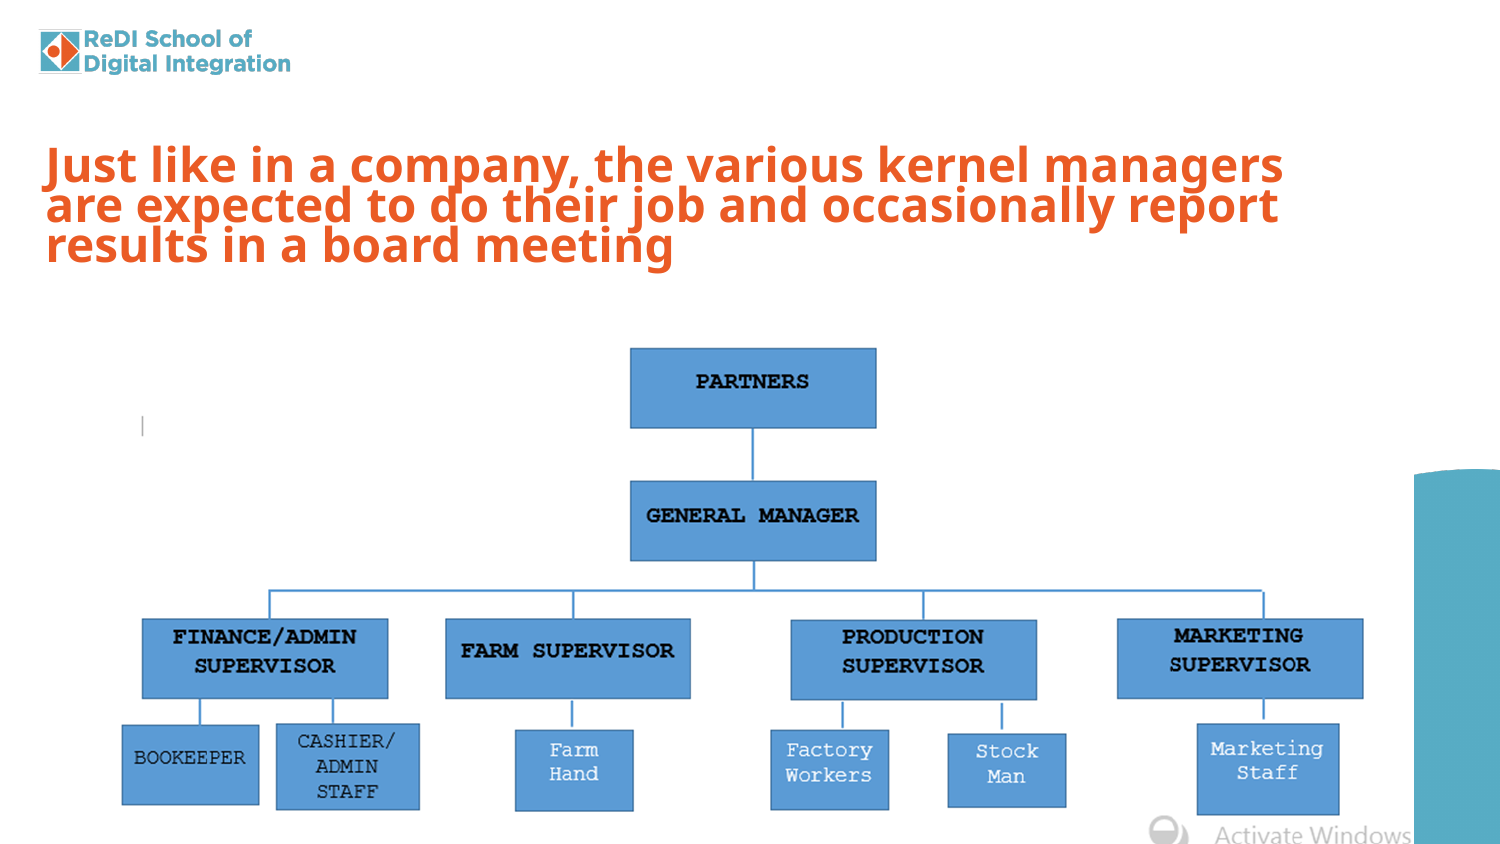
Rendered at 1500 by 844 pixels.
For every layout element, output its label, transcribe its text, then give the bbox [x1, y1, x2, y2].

picture [86, 305, 1500, 844]
picture [38, 27, 291, 75]
text_box Just like in a company, the various kernel managers are expected to do their job and occasionally report results in a board meeting [42, 115, 1351, 306]
